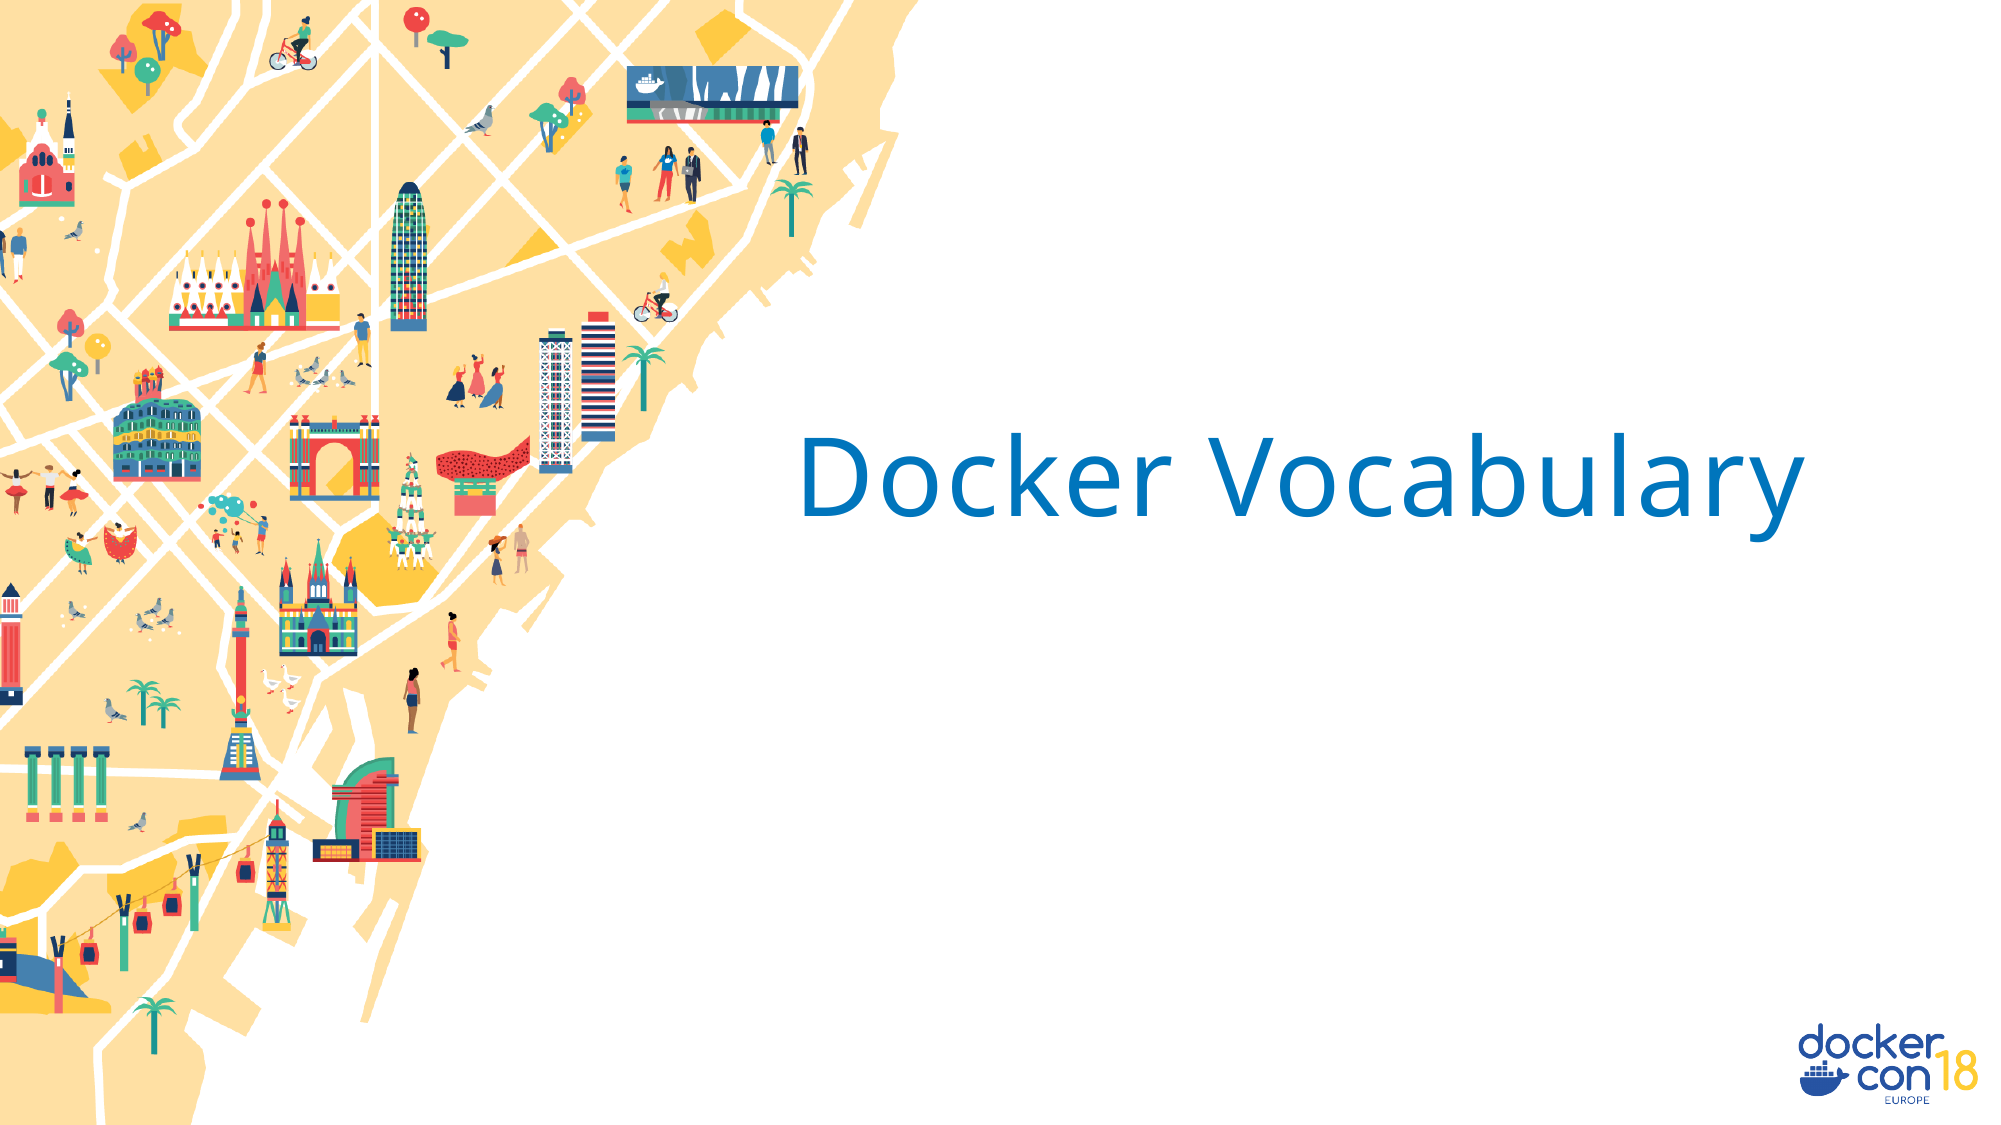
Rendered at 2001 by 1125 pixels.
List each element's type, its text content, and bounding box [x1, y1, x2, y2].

list Docker Vocabulary [782, 332, 1933, 614]
picture [1696, 965, 2000, 1125]
picture [0, 0, 936, 1125]
